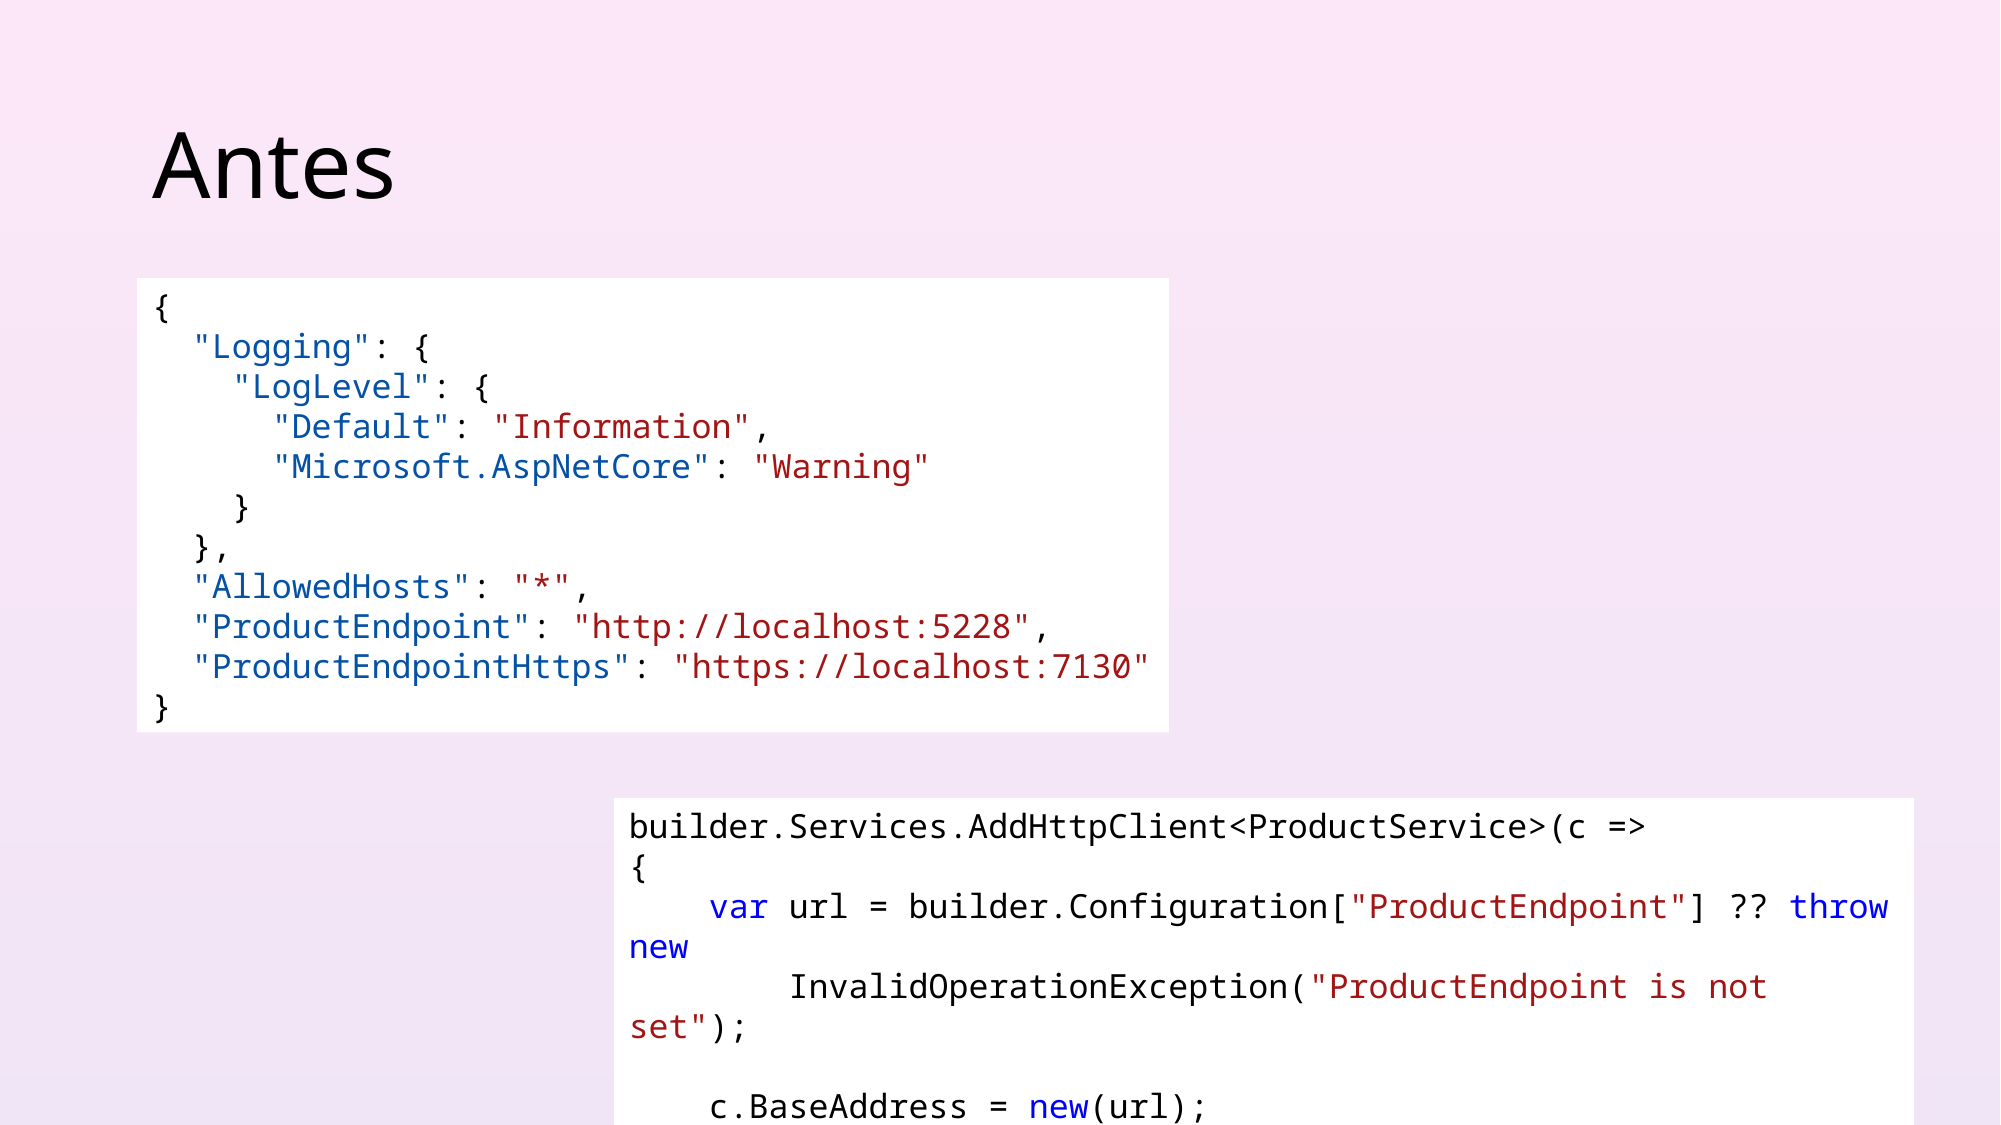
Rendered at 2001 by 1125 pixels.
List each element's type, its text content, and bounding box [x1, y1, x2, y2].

text_box { "Logging": { "LogLevel": { "Default": "Information", "Microsoft.AspNetCore": "Warning" } }, "AllowedHosts": "*", "ProductEndpoint": "http://localhost:5228", "ProductEndpointHttps": "https://localhost:7130" } [136, 278, 1169, 733]
text_box builder.Services.AddHttpClient<ProductService>(c => { var url = builder.Configuration["ProductEndpoint"] ?? throw new InvalidOperationException("ProductEndpoint is not set"); c.BaseAddress = new(url); }); [613, 797, 1915, 1125]
text_box Antes [137, 59, 1863, 278]
